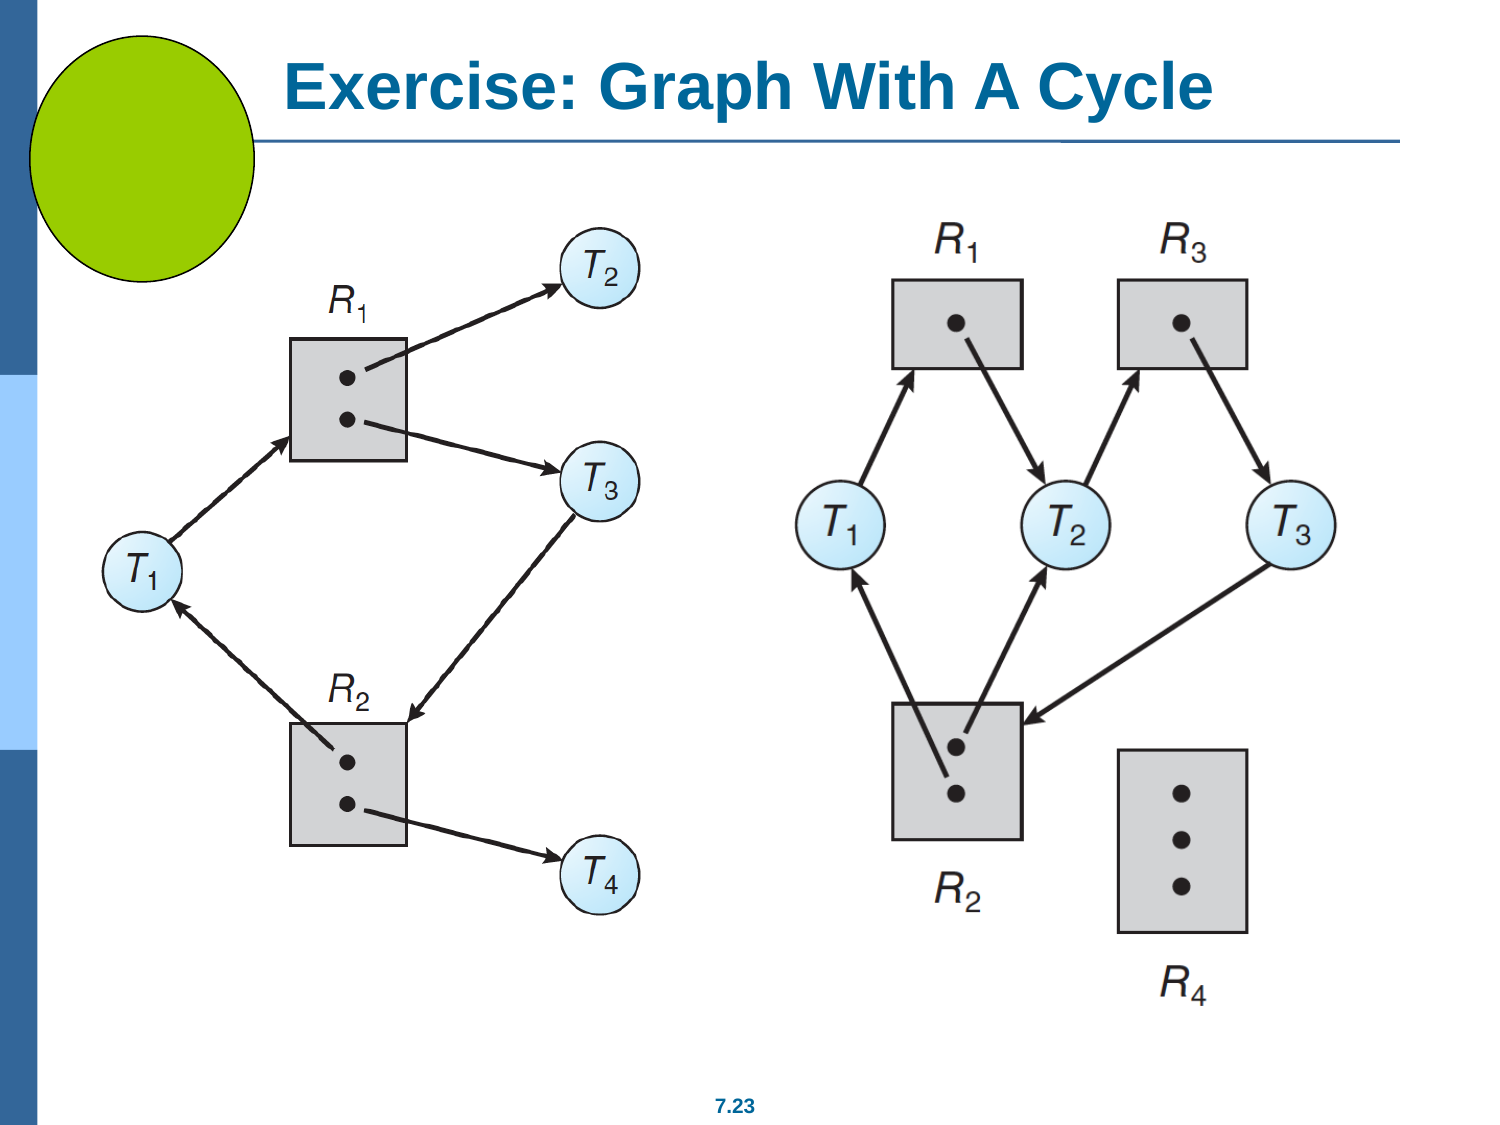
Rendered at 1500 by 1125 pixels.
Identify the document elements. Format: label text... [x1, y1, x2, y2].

picture [767, 192, 1356, 1033]
text_box [29, 36, 255, 238]
picture [61, 192, 698, 944]
title Exercise: Graph With A Cycle [204, 55, 1403, 131]
